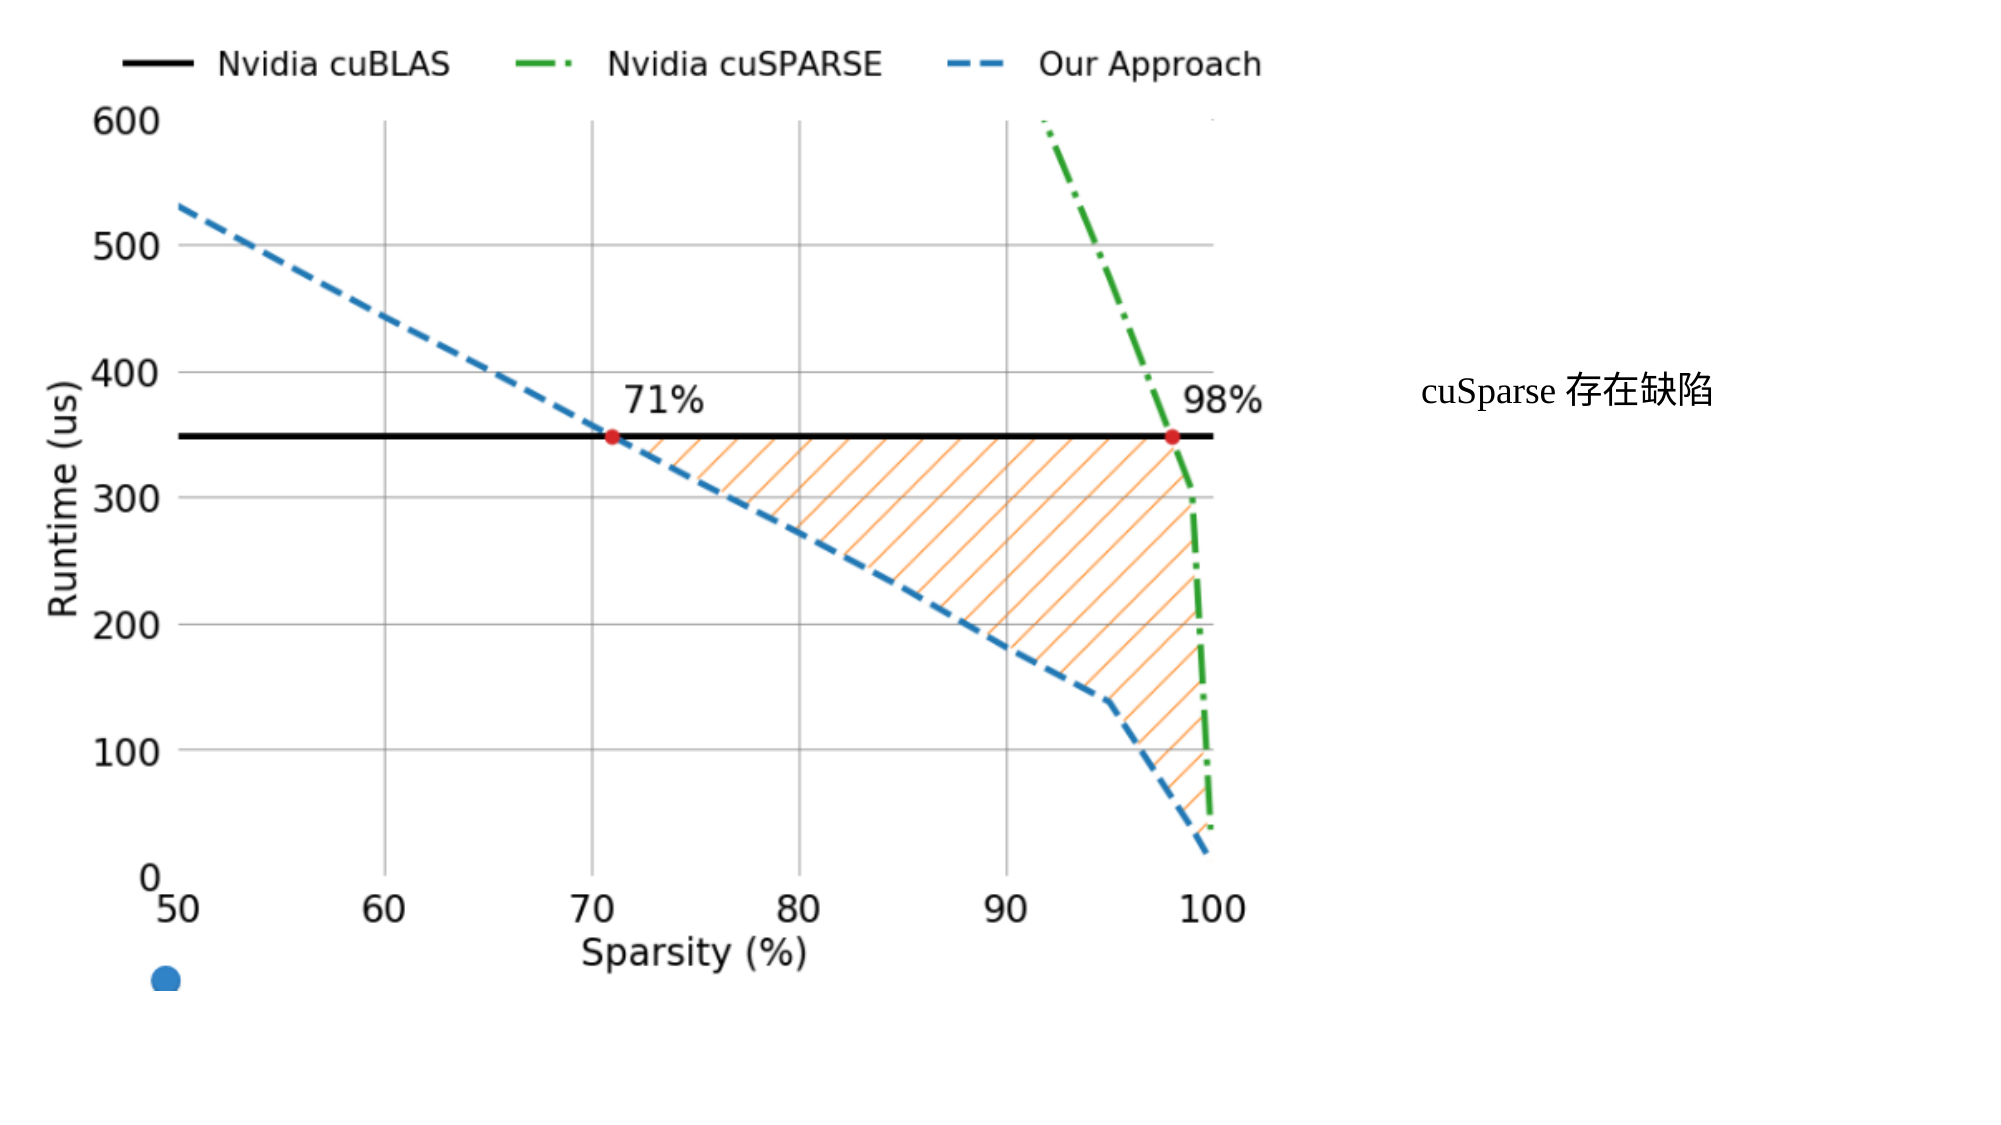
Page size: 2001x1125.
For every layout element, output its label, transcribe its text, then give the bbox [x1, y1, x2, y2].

picture [0, 18, 1298, 991]
text_box cuSparse存在缺陷 [1406, 358, 1795, 419]
